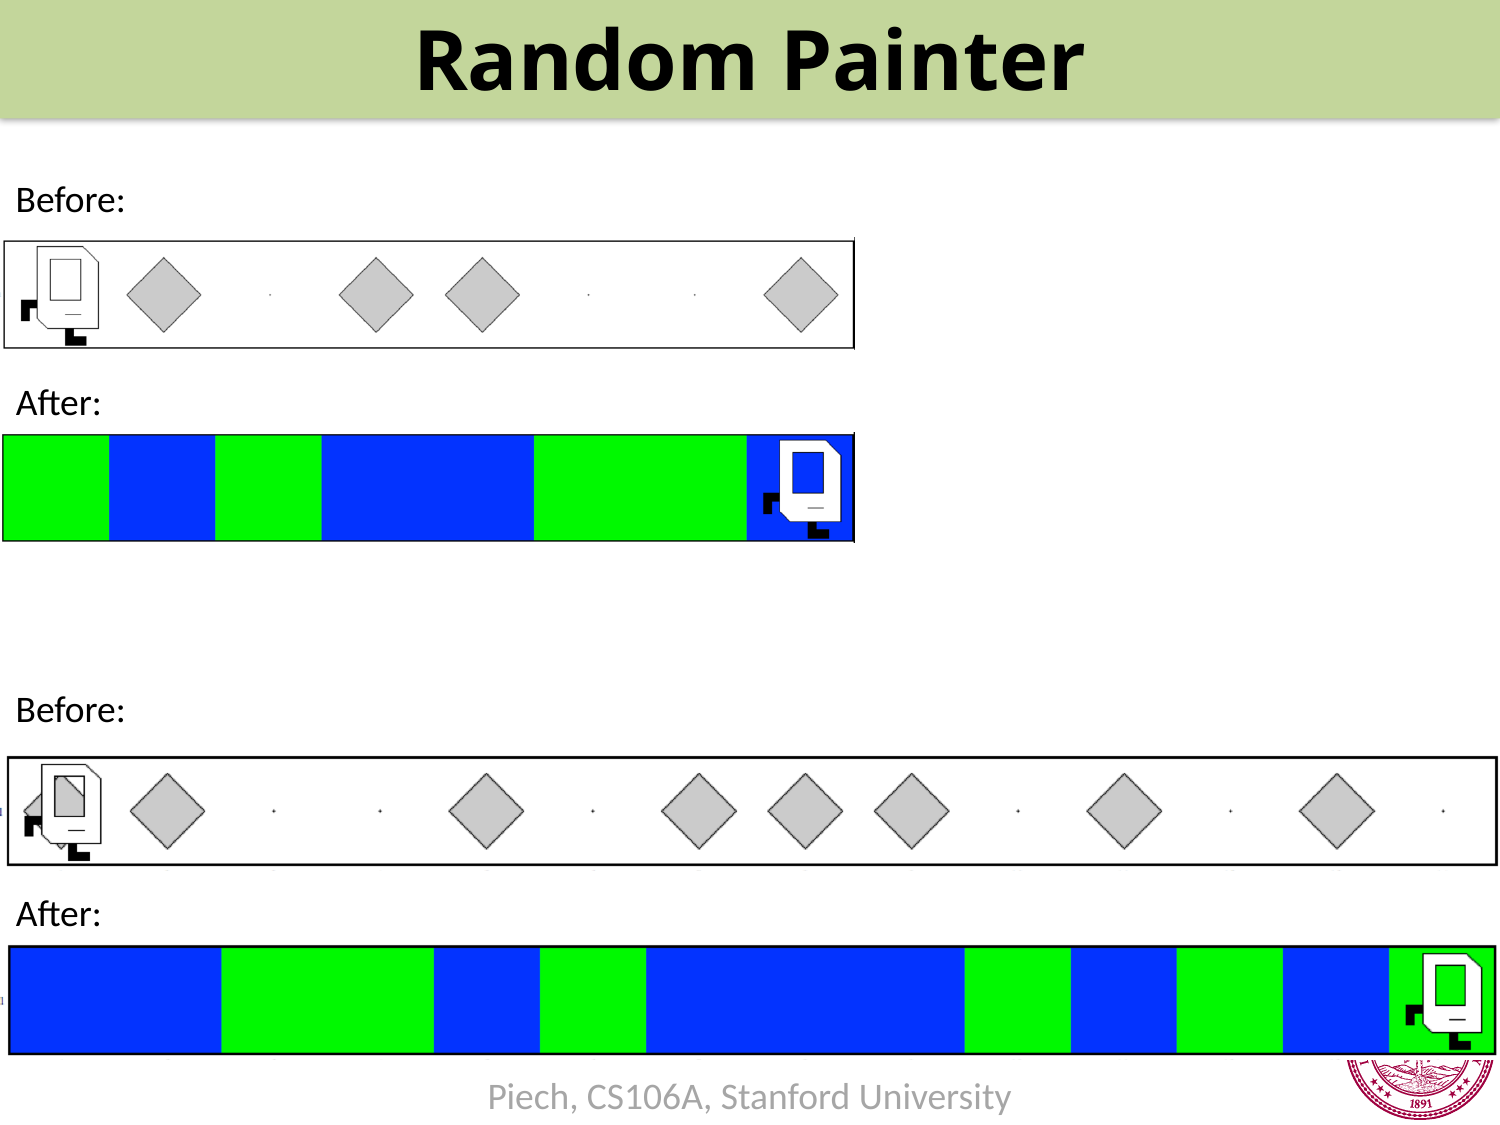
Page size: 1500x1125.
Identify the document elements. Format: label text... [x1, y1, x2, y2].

picture [0, 432, 855, 544]
text_box Before: [0, 677, 142, 738]
text_box After: [1, 881, 118, 935]
text_box After: [1, 370, 118, 430]
picture [0, 936, 1500, 1120]
picture [0, 752, 1500, 871]
text_box Before: [0, 167, 142, 228]
picture [0, 237, 855, 350]
text_box Random Painter [0, 0, 1500, 122]
